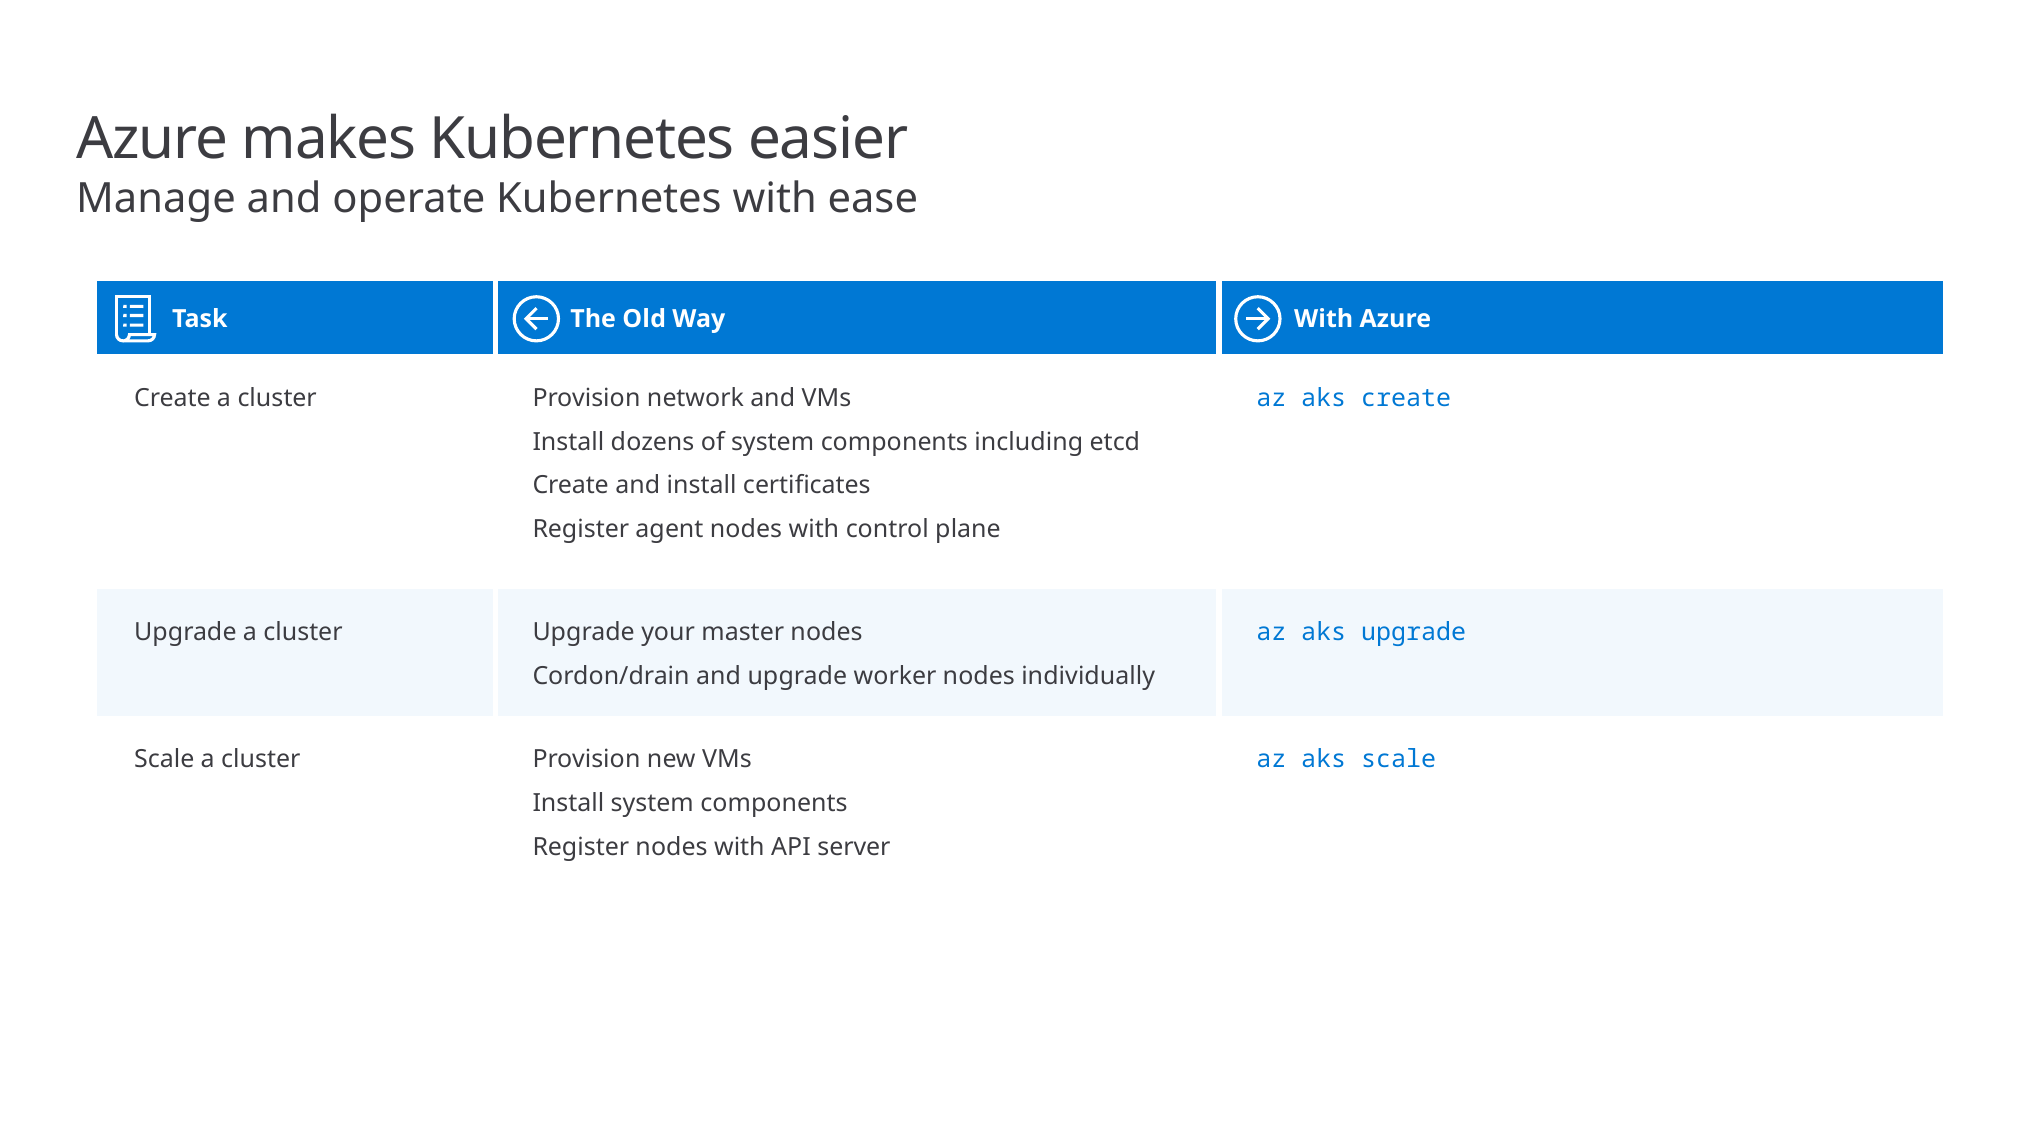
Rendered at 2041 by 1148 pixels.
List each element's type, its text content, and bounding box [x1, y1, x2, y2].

table_cell Upgrade a cluster [97, 589, 493, 716]
table_header The Old Way [498, 281, 1216, 354]
table_header Task [97, 281, 493, 354]
table_cell az aks scale [1222, 716, 1943, 884]
table_cell Create a cluster [97, 354, 493, 589]
table_cell Scale a cluster [97, 716, 493, 884]
table_cell Upgrade your master nodes Cordon/drain and upgrade worker nodes individually [498, 589, 1216, 716]
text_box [116, 296, 155, 342]
table_header With Azure [1222, 281, 1943, 354]
text_box Manage and operate Kubernetes with ease [76, 162, 1989, 228]
table_cell az aks upgrade [1222, 589, 1943, 716]
text_box [1235, 296, 1281, 341]
table_cell Provision network and VMs Install dozens of system components including etcd Create and install certificates Register agent nodes with control plane [498, 354, 1216, 589]
table_cell Provision new VMs Install system components Register nodes with API server [498, 716, 1216, 884]
table_cell az aks create [1222, 354, 1943, 589]
text_box Azure makes Kubernetes easier [76, 103, 1969, 162]
text_box [514, 296, 559, 341]
